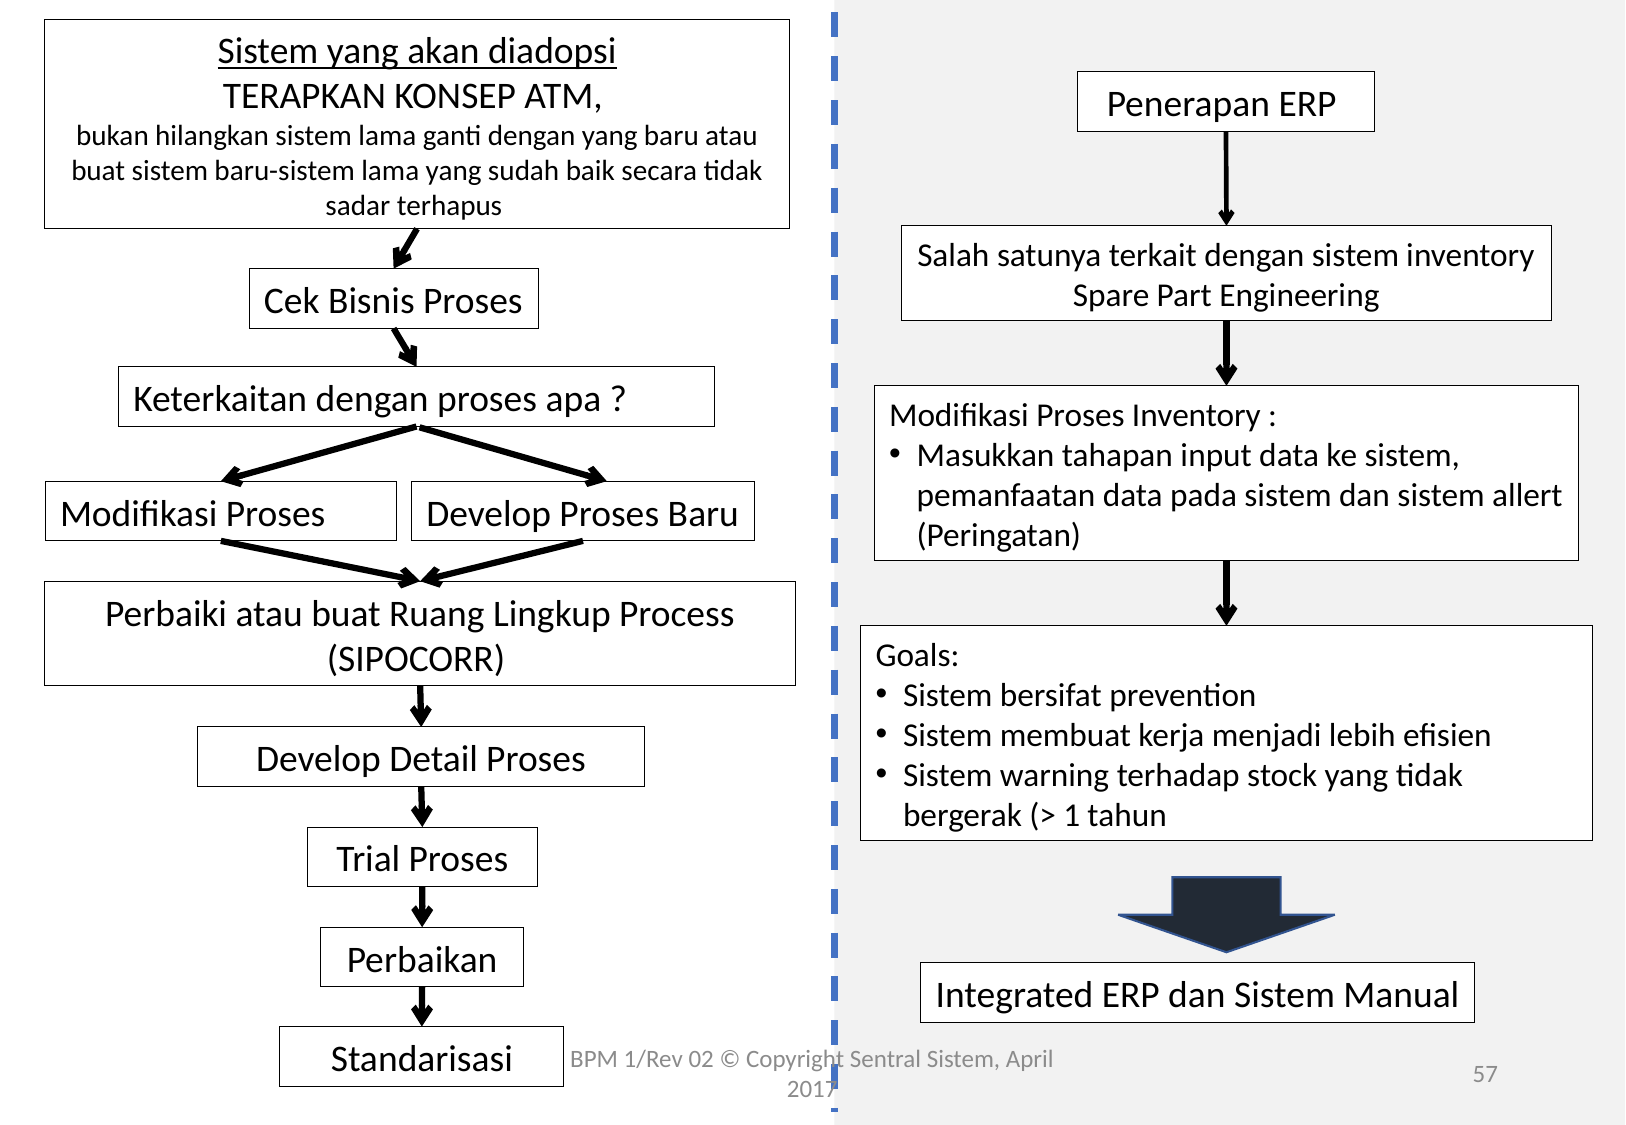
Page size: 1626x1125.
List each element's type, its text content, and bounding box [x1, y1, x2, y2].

text_box Salah satunya terkait dengan sistem inventory Spare Part Engineering [901, 225, 1552, 321]
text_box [419, 427, 607, 482]
text_box Trial Proses [307, 827, 538, 887]
text_box Modifikasi Proses [45, 481, 397, 541]
text_box [833, 0, 1625, 1125]
text_box Modifikasi Proses Inventory : Masukkan tahapan input data ke sistem, pemanfaatan data pada sistem dan sistem allert (Peringatan) [874, 385, 1579, 561]
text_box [220, 541, 421, 582]
text_box Sistem yang akan diadopsi TERAPKAN KONSEP ATM, bukan hilangkan sistem lama ganti dengan yang baru atau buat sistem baru-sistem lama yang sudah baik secara tidak sadar terhapus [44, 19, 790, 229]
text_box Develop Detail Proses [197, 726, 645, 787]
text_box [1117, 876, 1336, 954]
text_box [393, 231, 418, 269]
text_box Goals: Sistem bersifat prevention Sistem membuat kerja menjadi lebih efisien Sistem warning terhadap stock yang tidak bergerak (> 1 tahun [860, 625, 1593, 841]
text_box Cek Bisnis Proses [249, 268, 539, 329]
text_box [393, 329, 417, 367]
footer BPM 1/Rev 02 © Copyright Sentral Sistem, April 2017 [835, 1042, 1087, 1103]
text_box Integrated ERP dan Sistem Manual [920, 962, 1475, 1023]
text_box Develop Proses Baru [411, 481, 755, 541]
text_box Perbaiki atau buat Ruang Lingkup Process (SIPOCORR) [44, 581, 796, 686]
text_box Keterkaitan dengan proses apa ? [118, 366, 715, 427]
slide_number 57 [1147, 1042, 1514, 1103]
text_box Perbaikan [320, 927, 524, 987]
text_box Standarisasi [279, 1026, 564, 1087]
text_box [220, 427, 417, 482]
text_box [421, 541, 584, 582]
text_box Penerapan ERP [1077, 71, 1375, 132]
footer BPM 1/Rev 02 © Copyright Sentral Sistem, April 2017 [538, 1042, 834, 1103]
